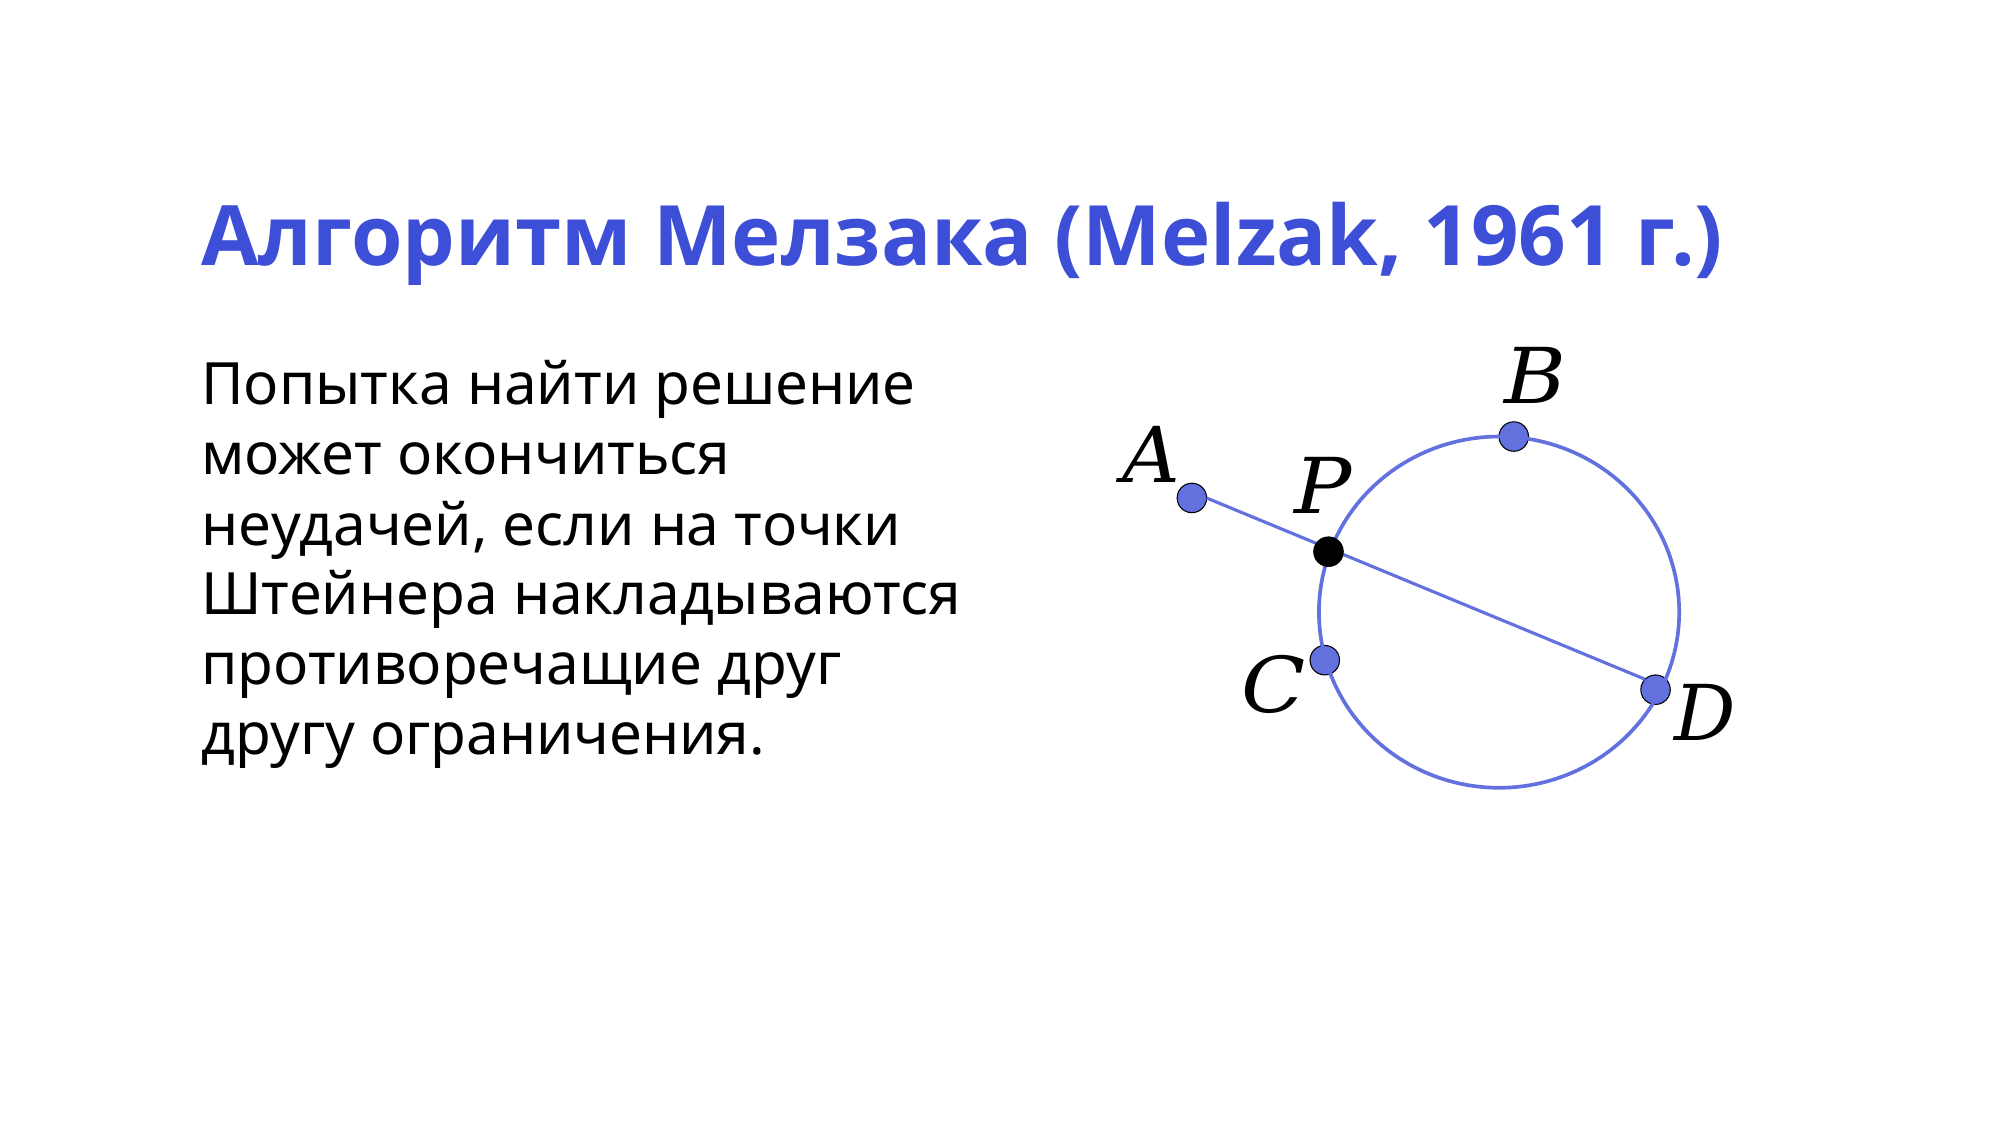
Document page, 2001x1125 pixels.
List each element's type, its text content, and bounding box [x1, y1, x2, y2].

text_box [1331, 508, 1681, 789]
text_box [1206, 497, 1646, 680]
text_box [1361, 435, 1637, 497]
text_box [1654, 679, 1672, 706]
text_box Алгоритм Мелзака (Melzak, 1961 г.) [186, 185, 1814, 306]
text_box [1176, 482, 1208, 514]
text_box Попытка найти решение может окончиться неудачей, если на точки Штейнера накладываются противоречащие друг другу ограничения. [186, 339, 1000, 774]
text_box [1498, 420, 1530, 437]
